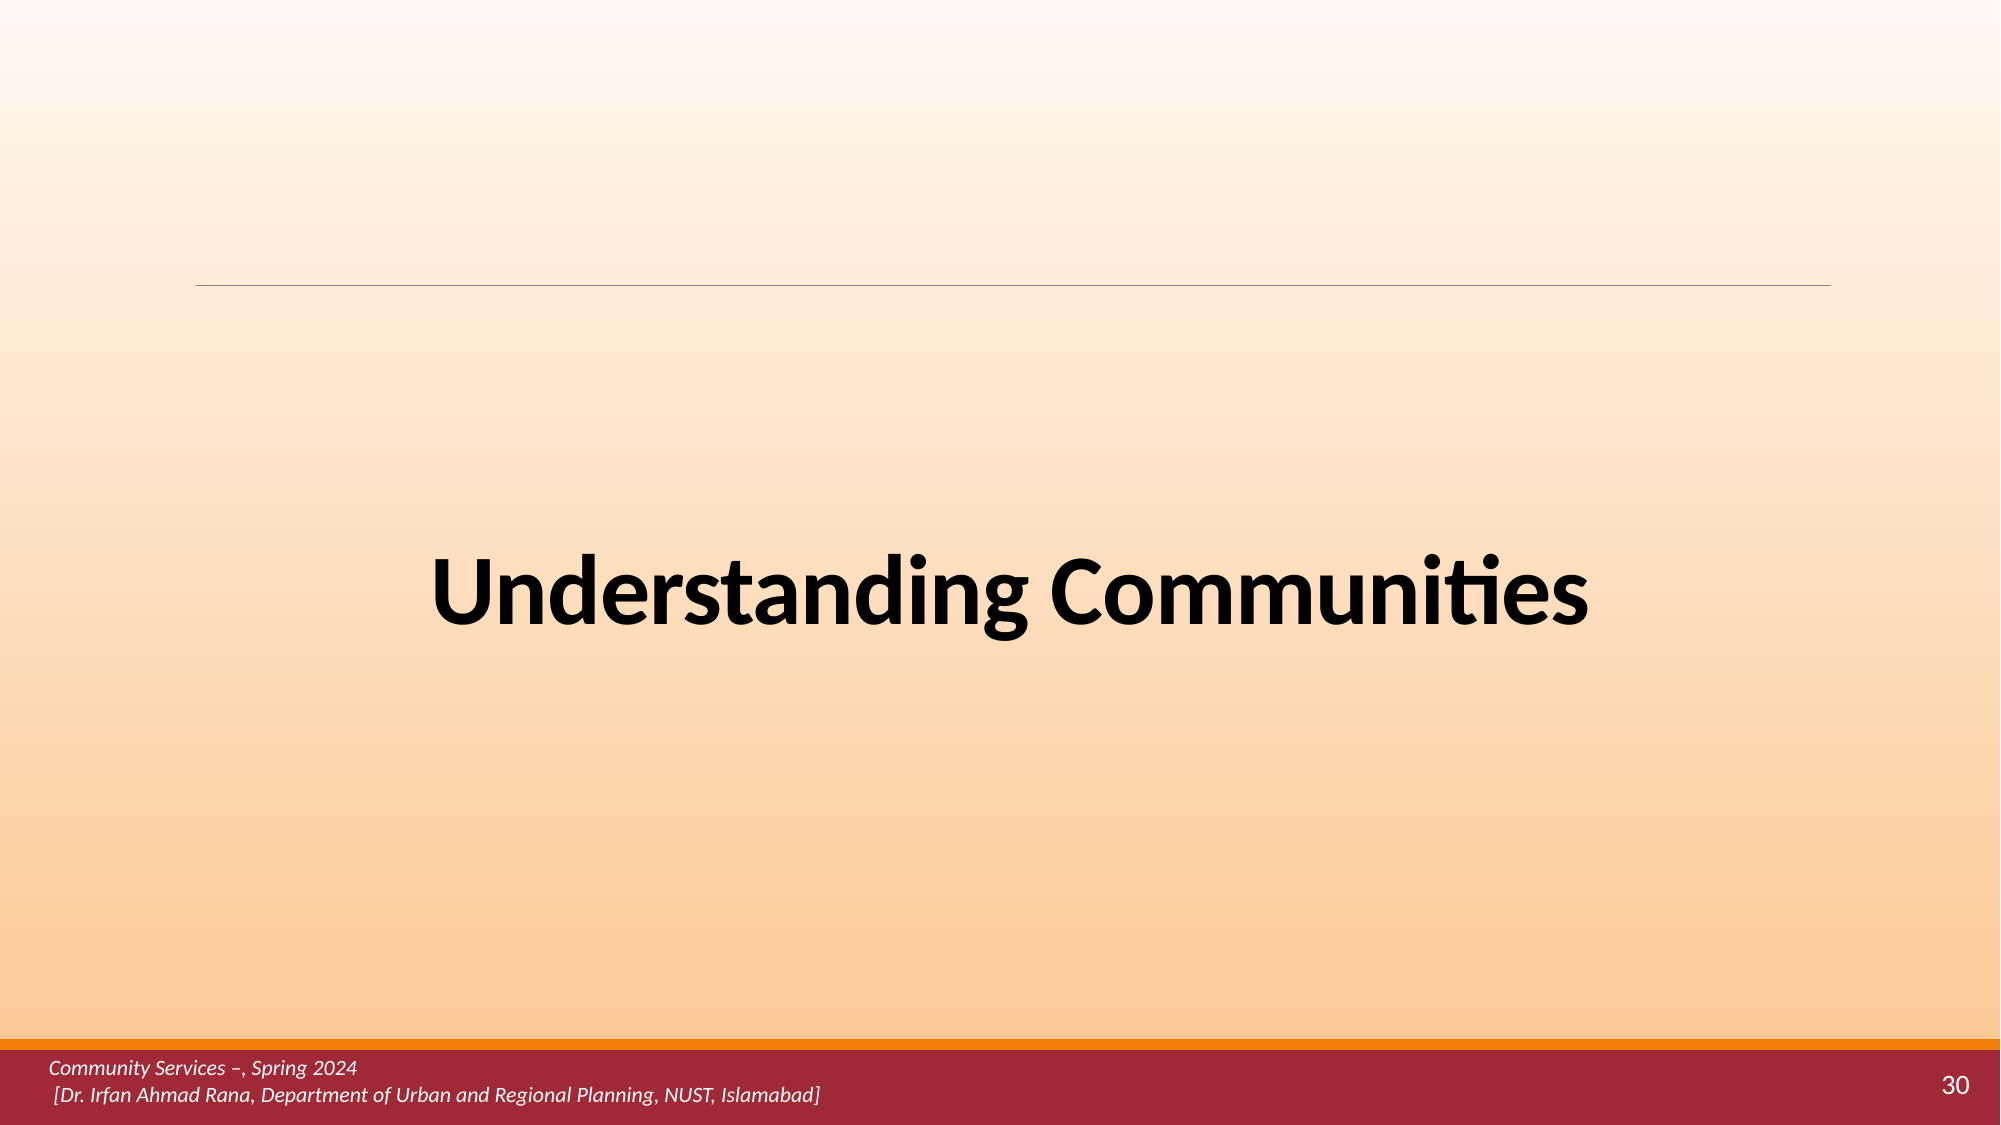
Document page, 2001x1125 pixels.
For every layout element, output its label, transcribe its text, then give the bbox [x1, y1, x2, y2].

title Understanding Communities [392, 414, 1630, 653]
